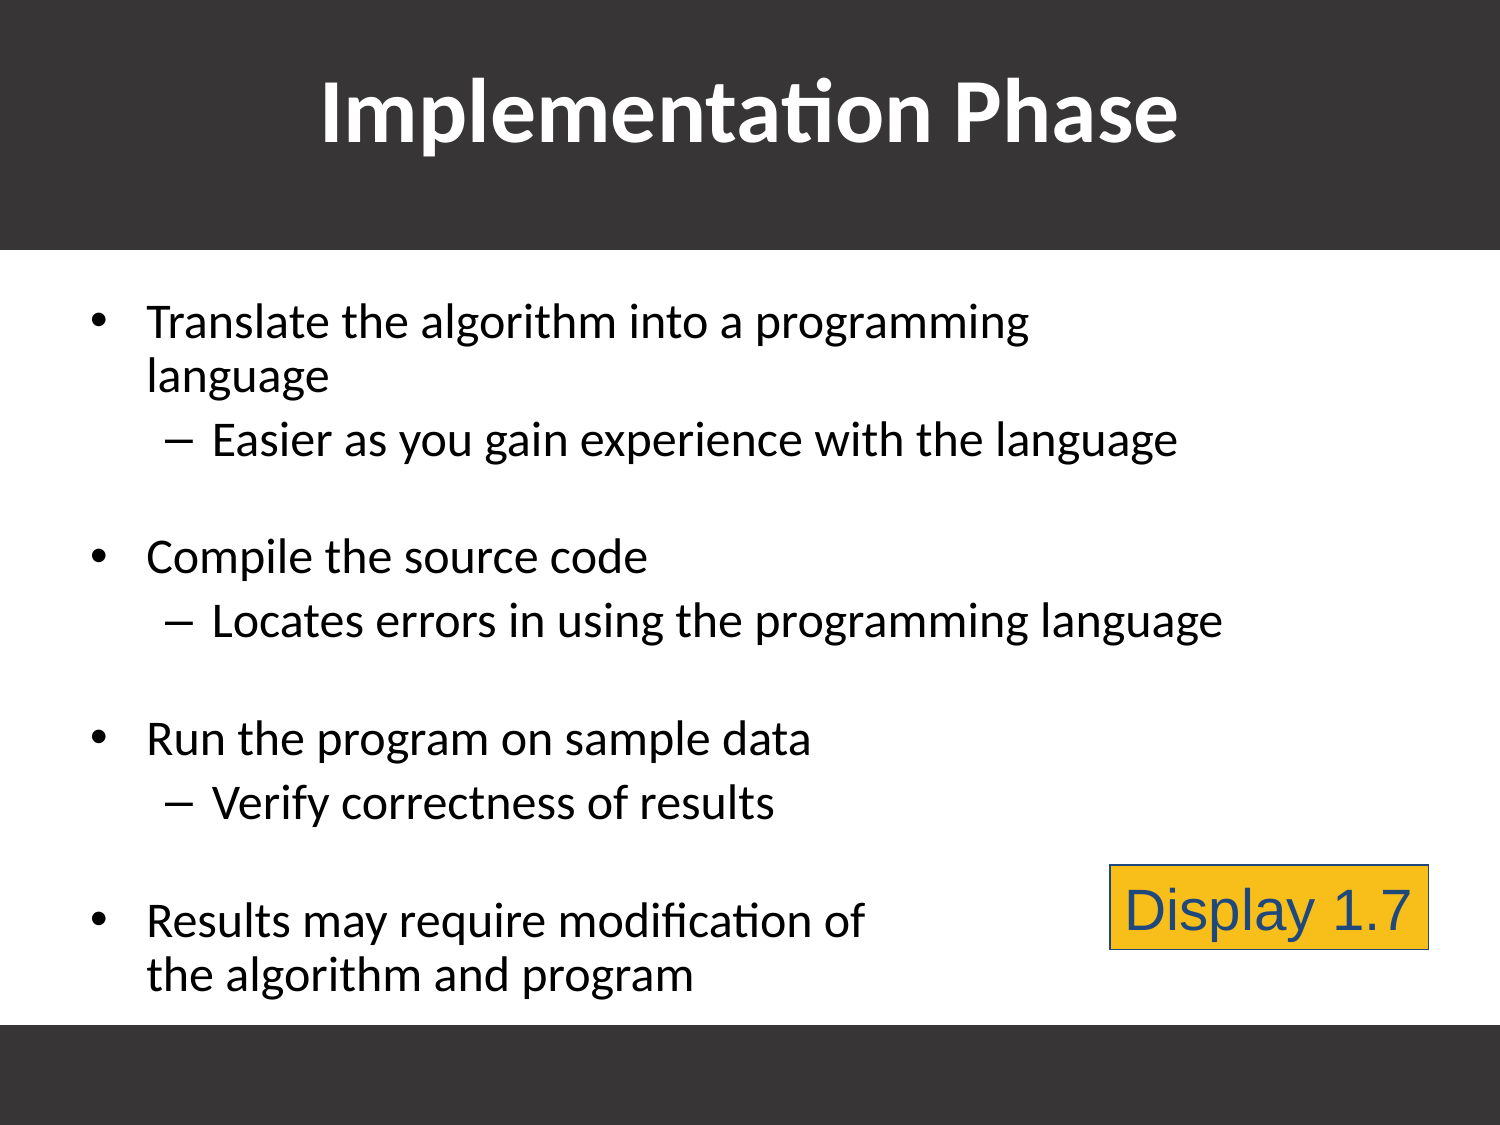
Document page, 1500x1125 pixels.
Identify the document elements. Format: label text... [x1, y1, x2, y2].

title Implementation Phase [75, 24, 1425, 188]
list Translate the algorithm into a programming language Easier as you gain experience with the language Compile the source code Locates errors in using the programming language Run the program on sample data Verify correctness of results Results may require modification of the algorithm and program [75, 287, 1425, 1005]
text_box Display 1.7 [1109, 864, 1429, 950]
